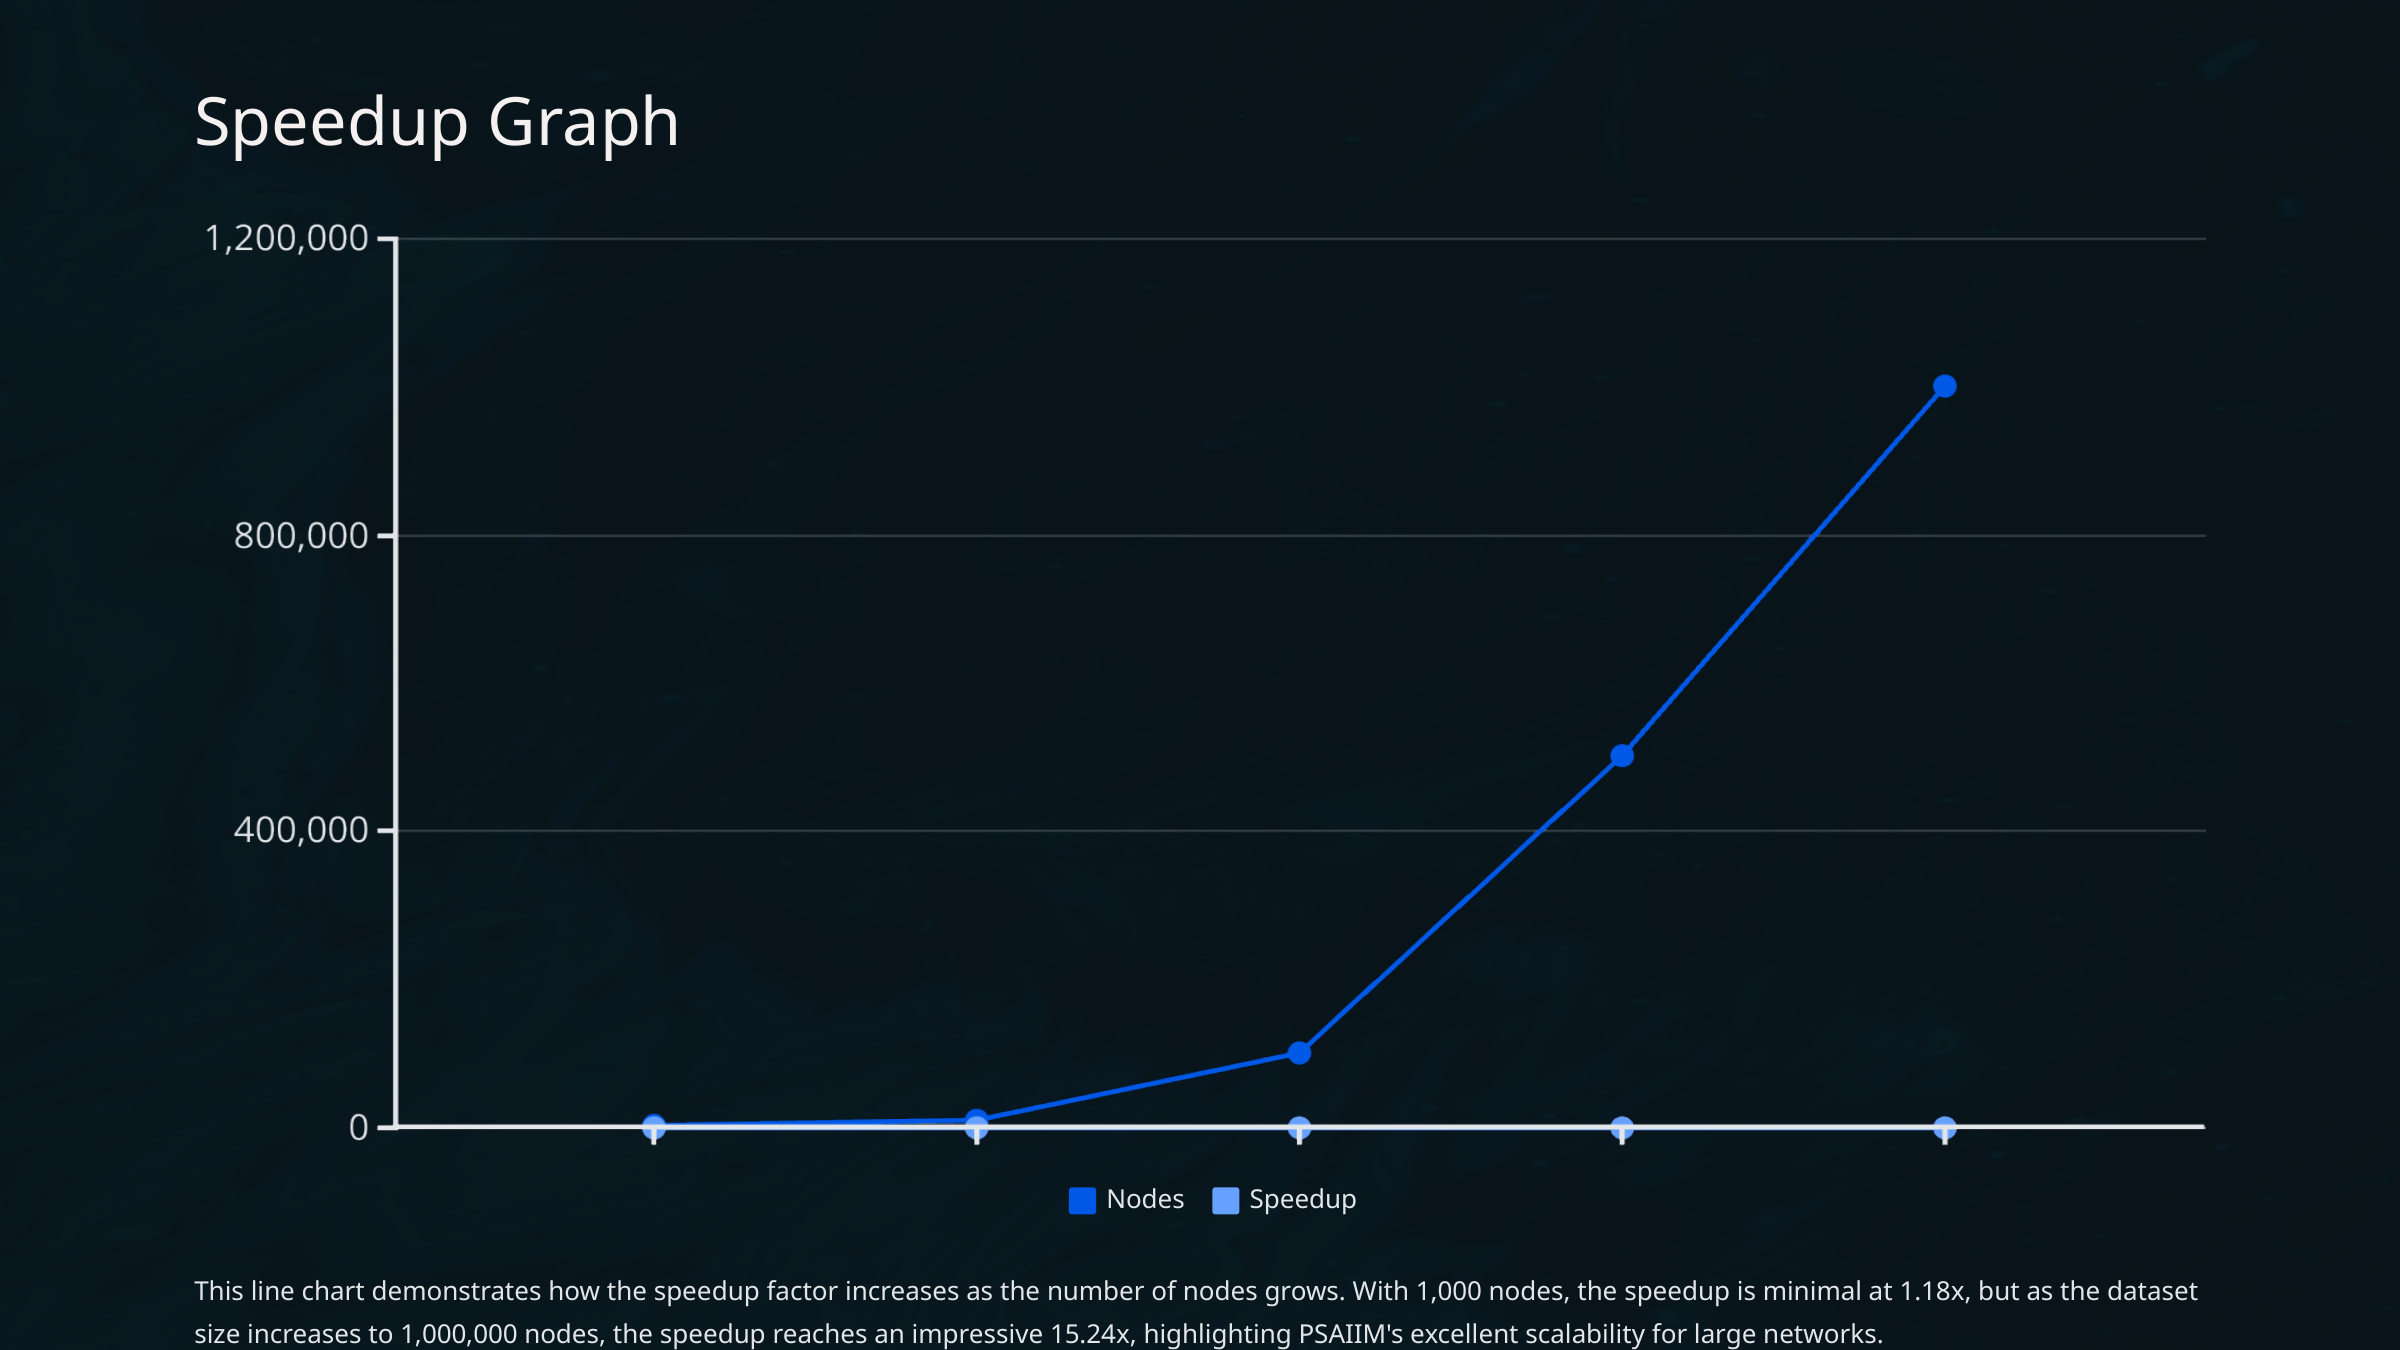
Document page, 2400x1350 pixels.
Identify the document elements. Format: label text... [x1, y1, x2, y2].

text_box Speedup [1249, 1189, 1362, 1215]
text_box [1212, 1189, 1240, 1215]
text_box [1068, 1189, 1097, 1215]
text_box This line chart demonstrates how the speedup factor increases as the number of nodes grows. With 1,000 nodes, the speedup is minimal at 1.18x, but as the dataset size increases to 1,000,000 nodes, the speedup reaches an impressive 15.24x, highlighting PSAIIM's excellent scalability for large networks. [194, 1263, 2206, 1350]
picture [194, 213, 2206, 1189]
text_box Nodes [1106, 1189, 1188, 1215]
text_box Speedup Graph [194, 74, 872, 159]
